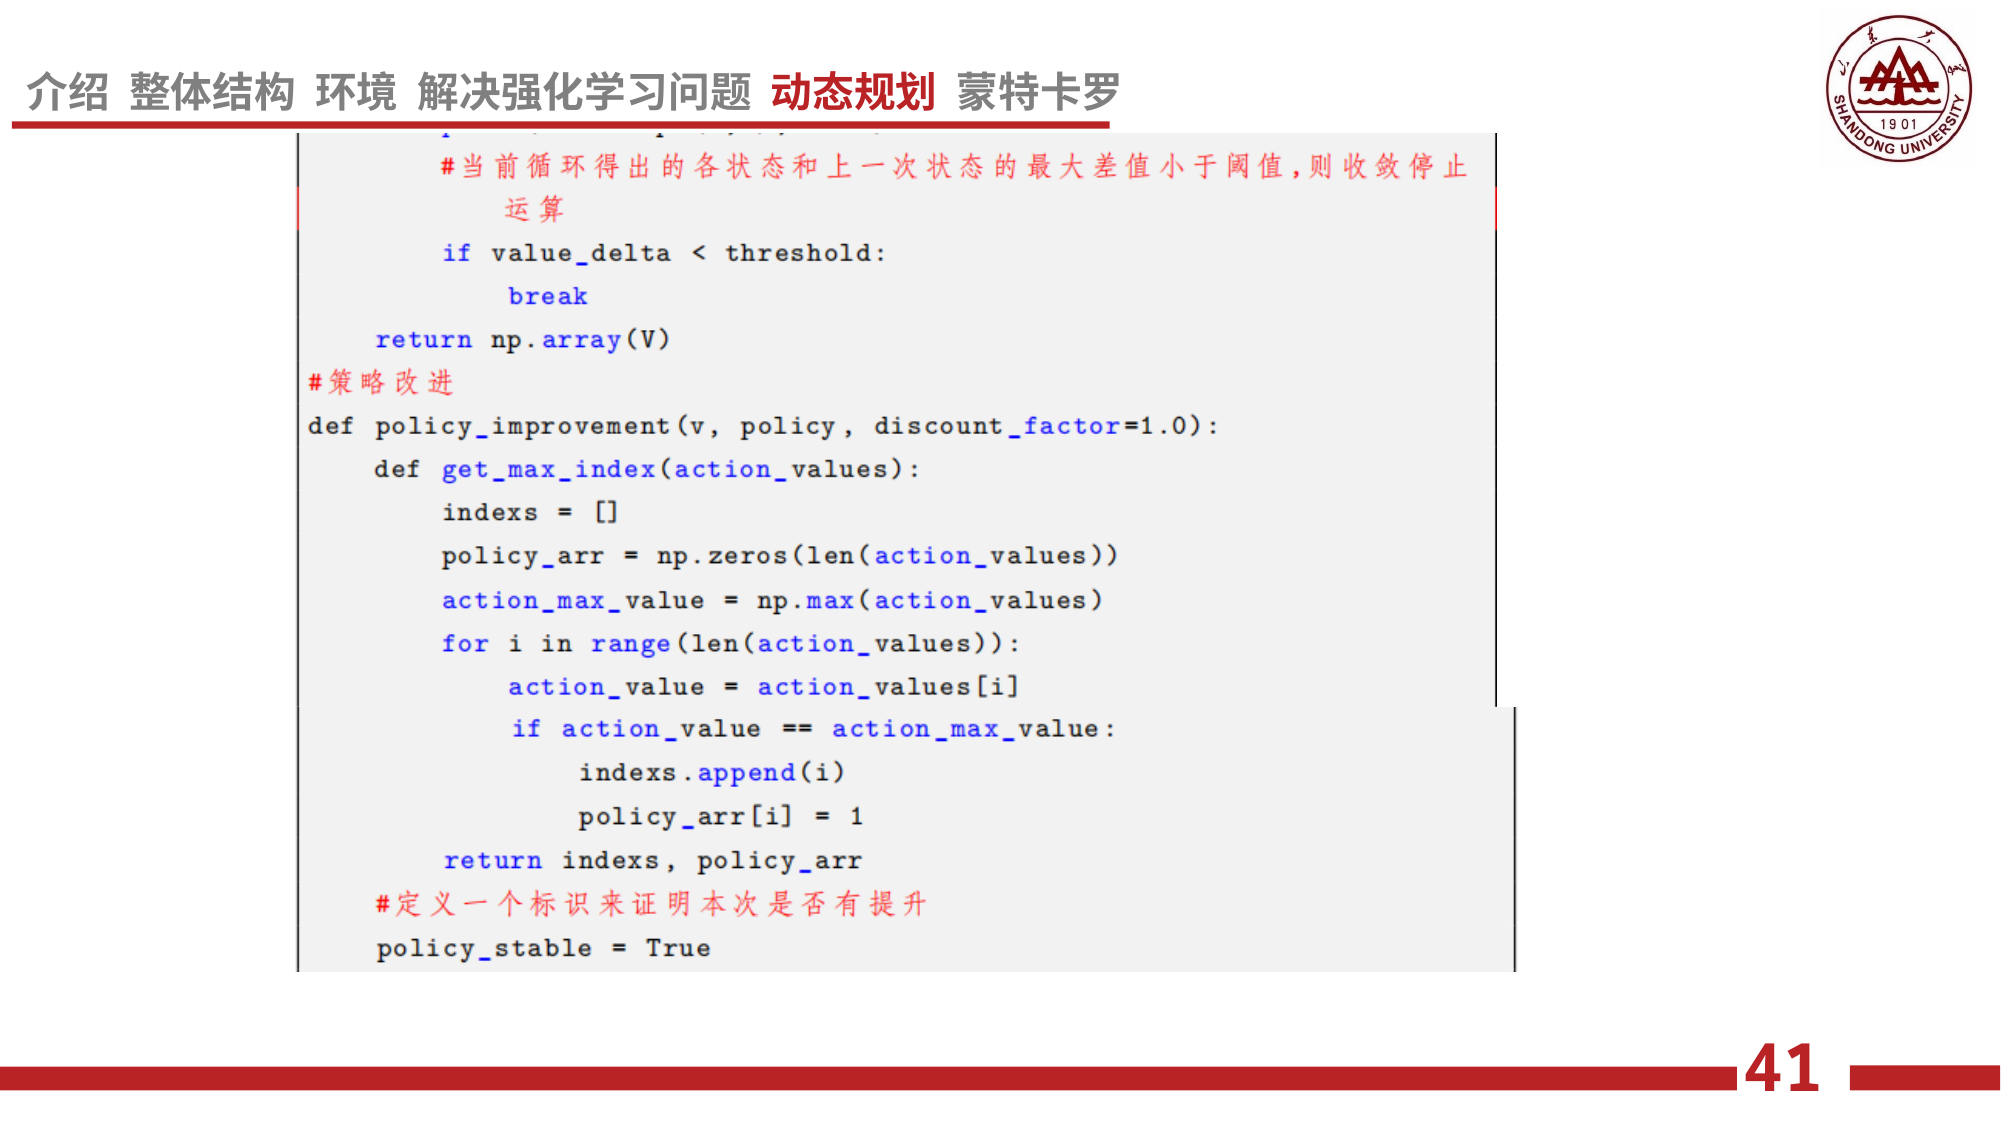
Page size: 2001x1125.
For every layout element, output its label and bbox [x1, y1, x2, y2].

picture [293, 133, 1522, 972]
picture [1820, 9, 1977, 167]
